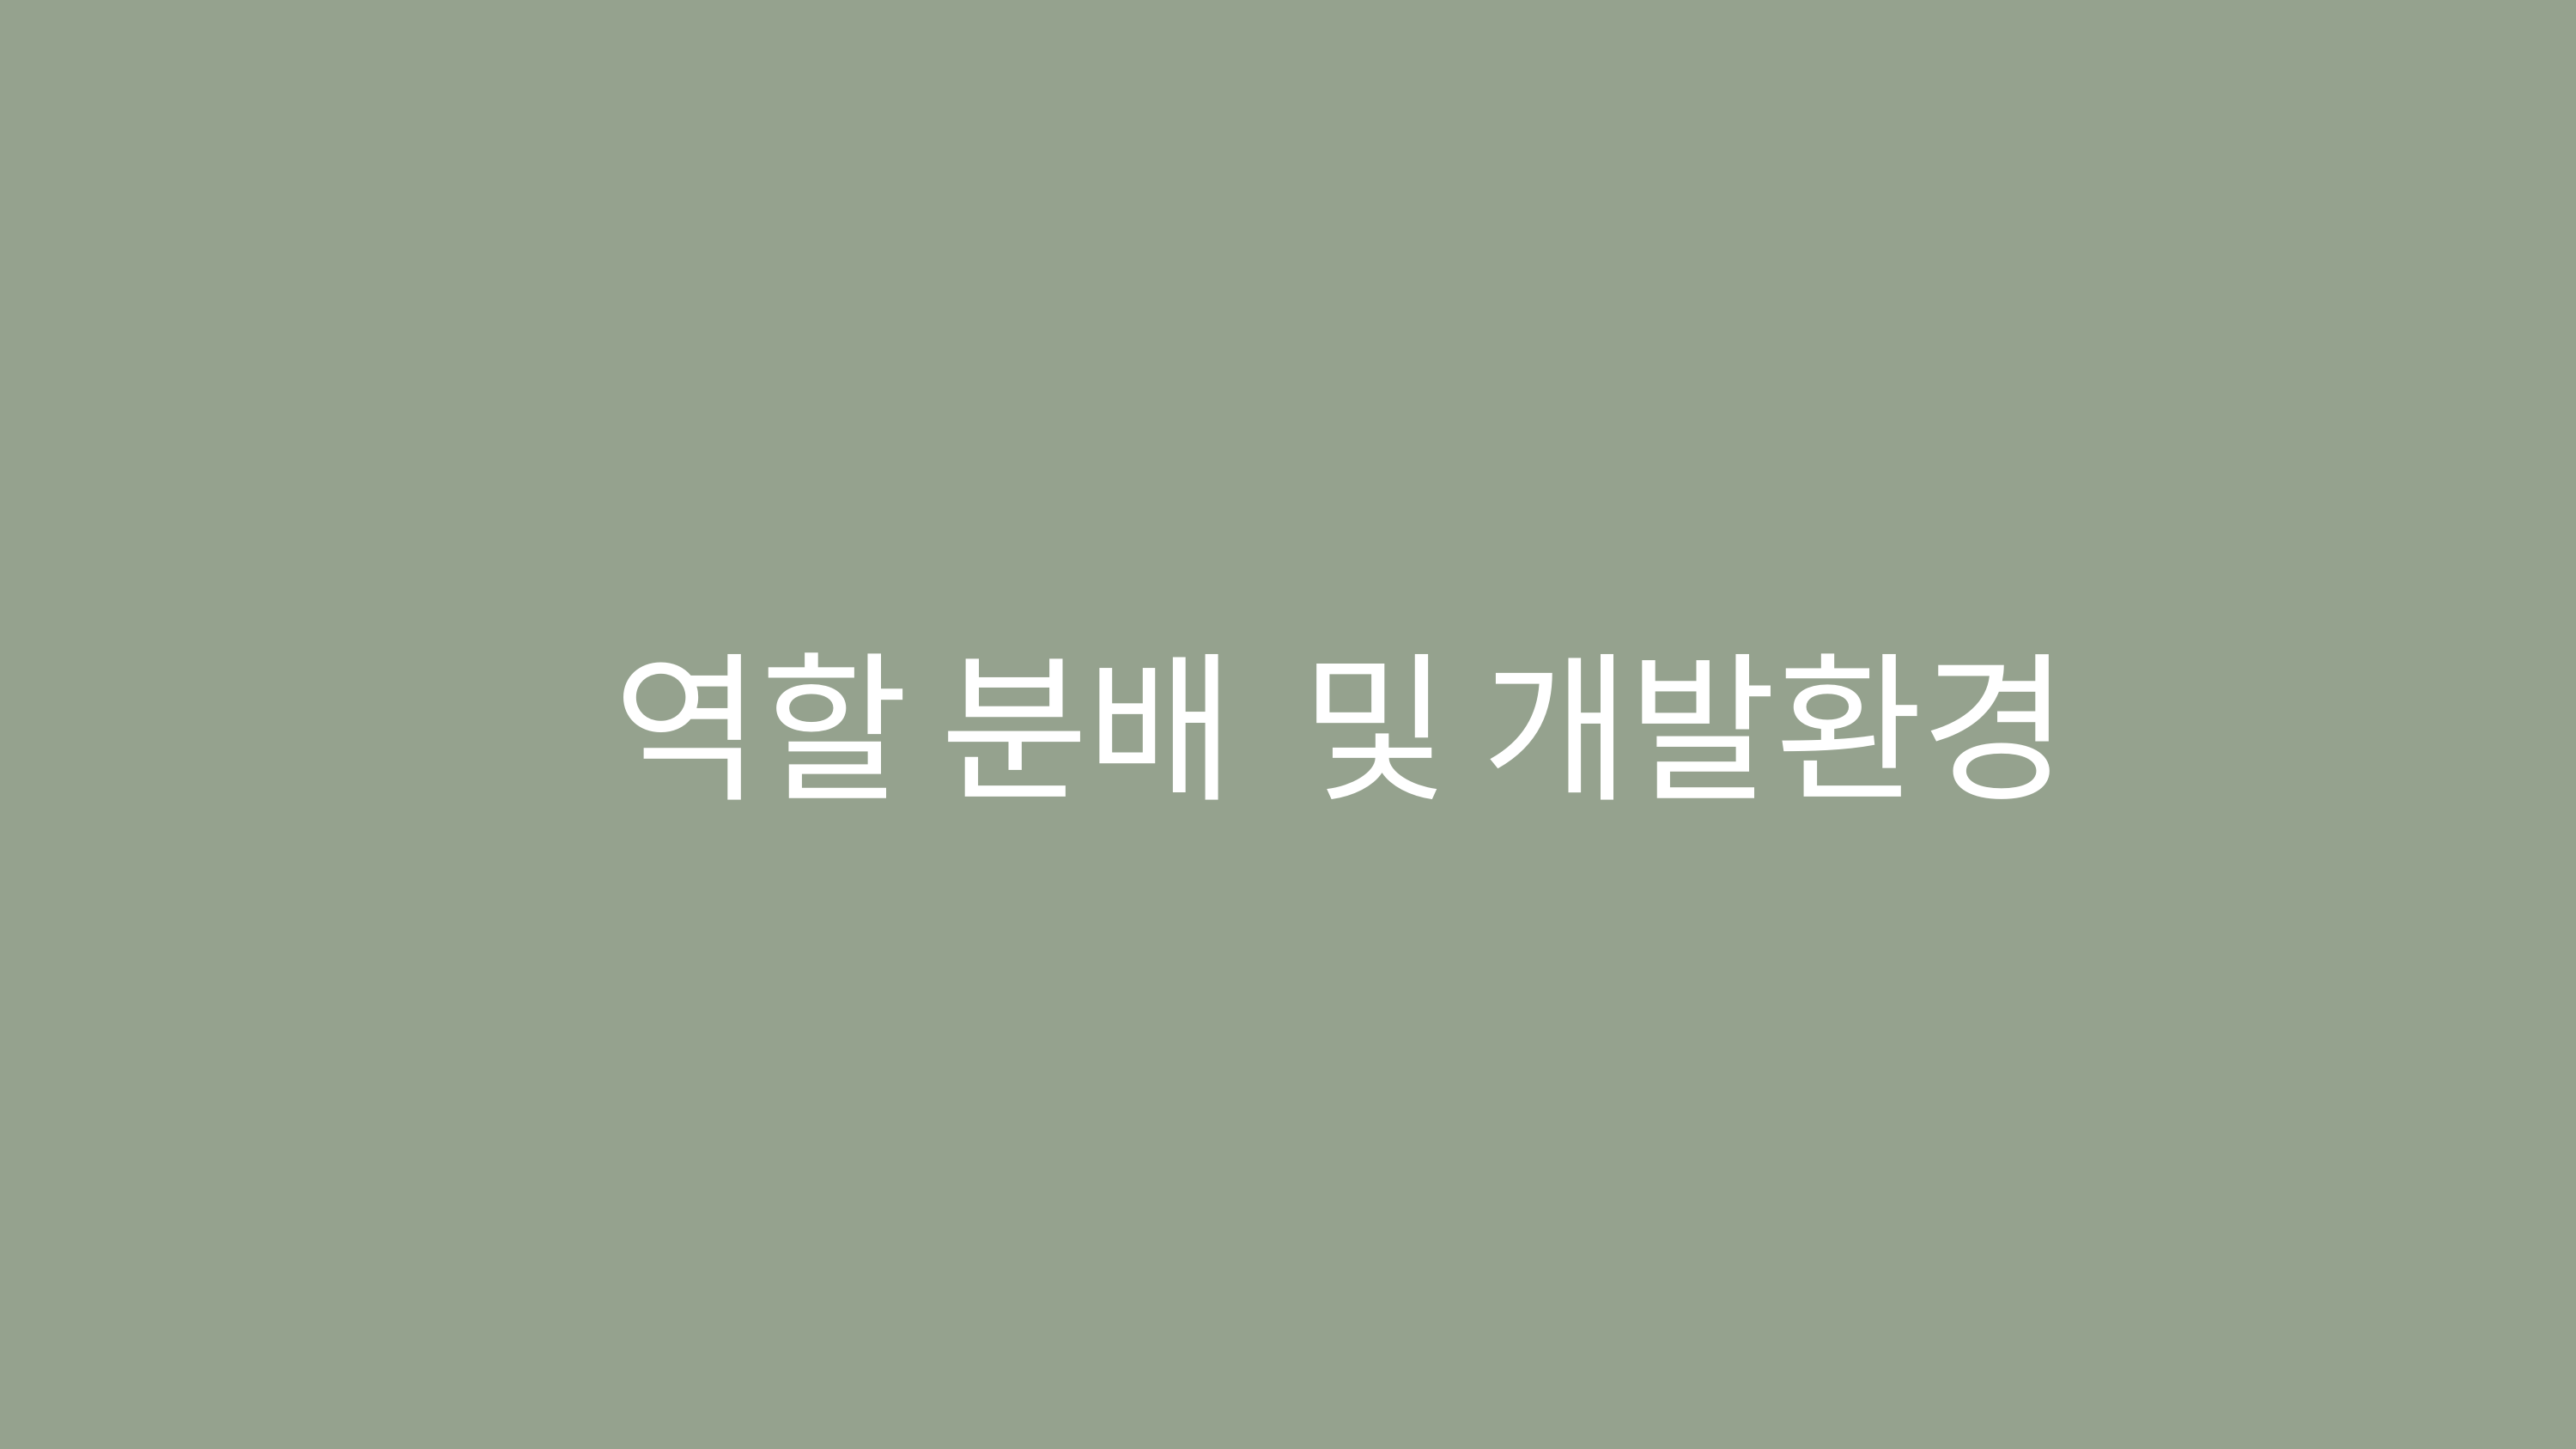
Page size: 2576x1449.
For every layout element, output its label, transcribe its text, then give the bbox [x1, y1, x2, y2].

text_box 역할 분배 및 개발환경 [600, 620, 2576, 827]
